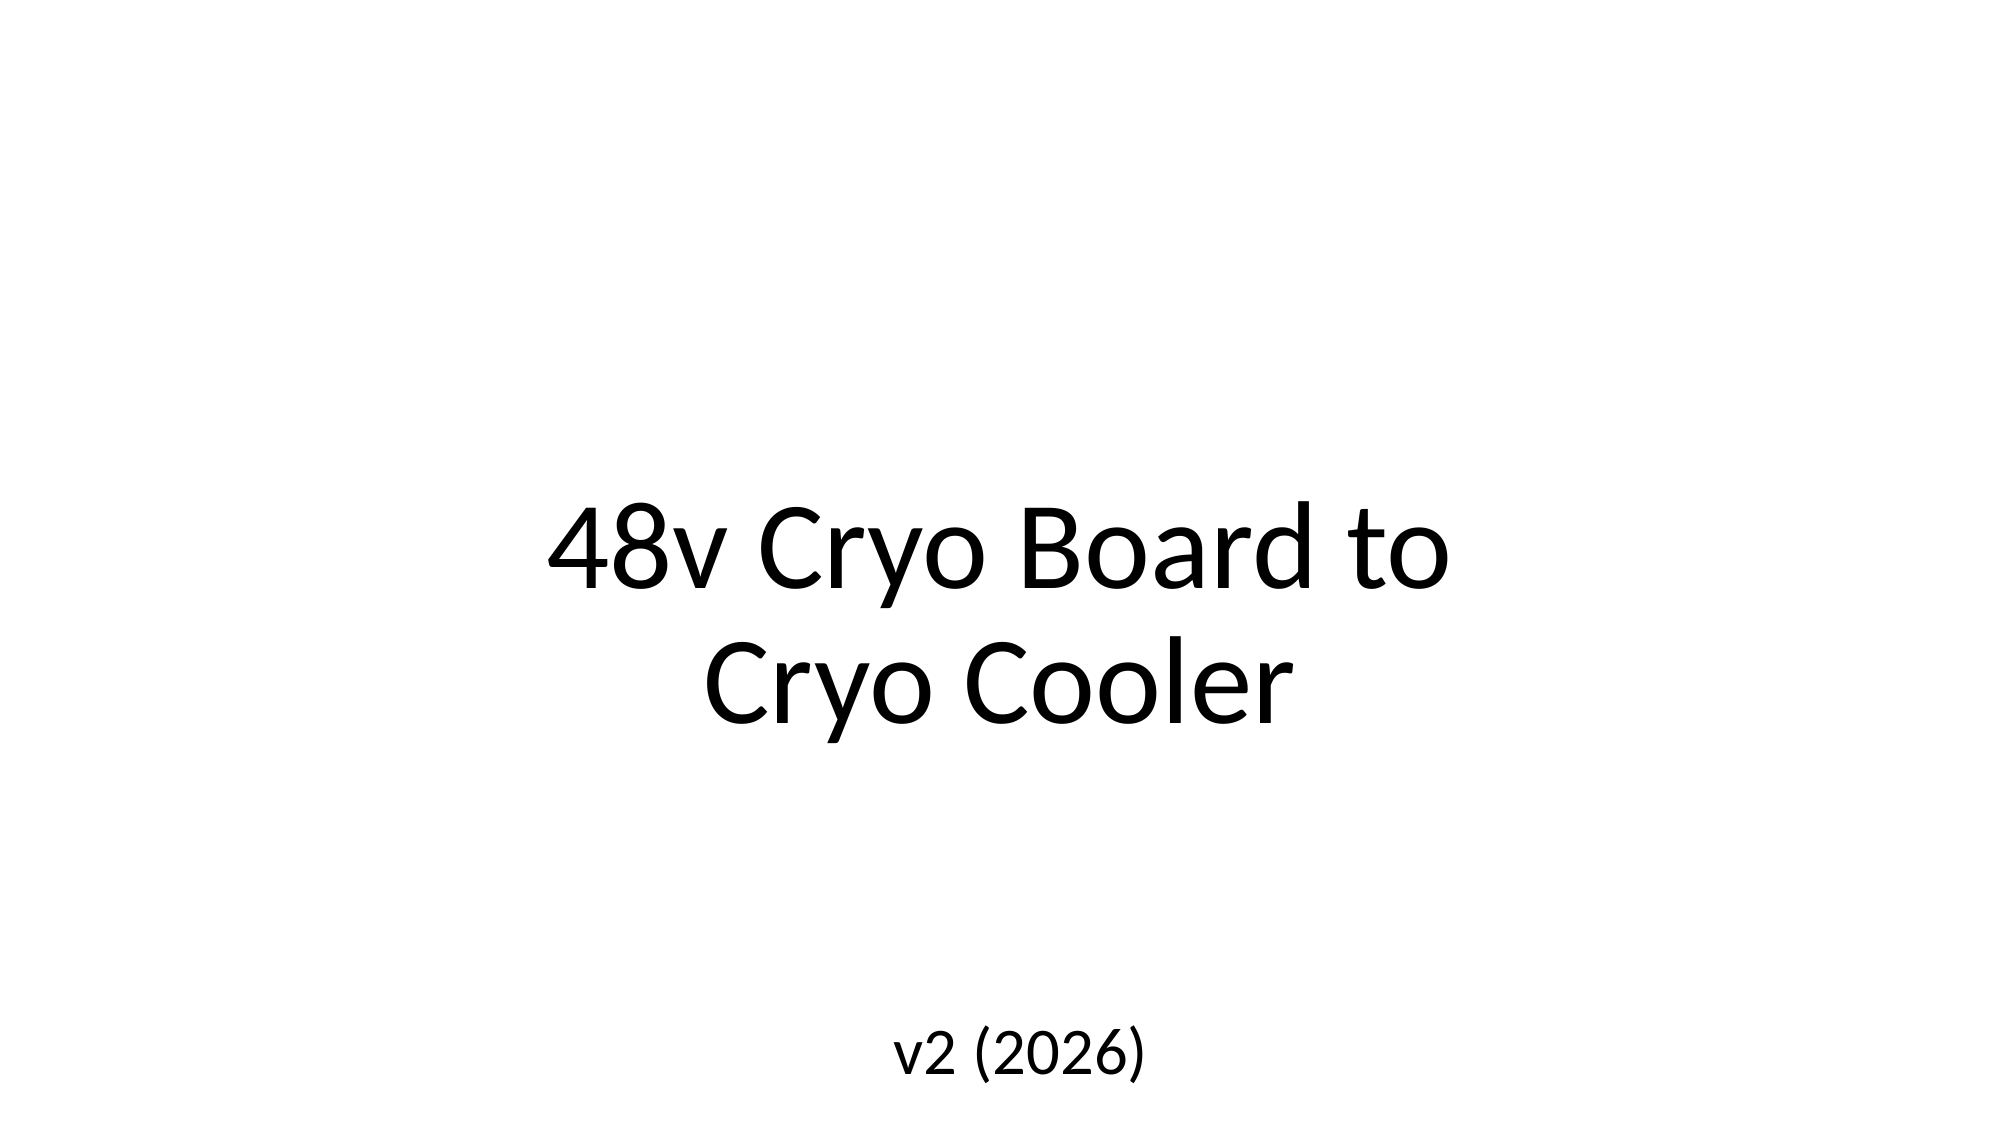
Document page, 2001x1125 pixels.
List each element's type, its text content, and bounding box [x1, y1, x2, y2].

text_box v2 (2026) [804, 980, 1238, 1125]
title 48v Cryo Board to Cryo Cooler [429, 366, 1571, 759]
